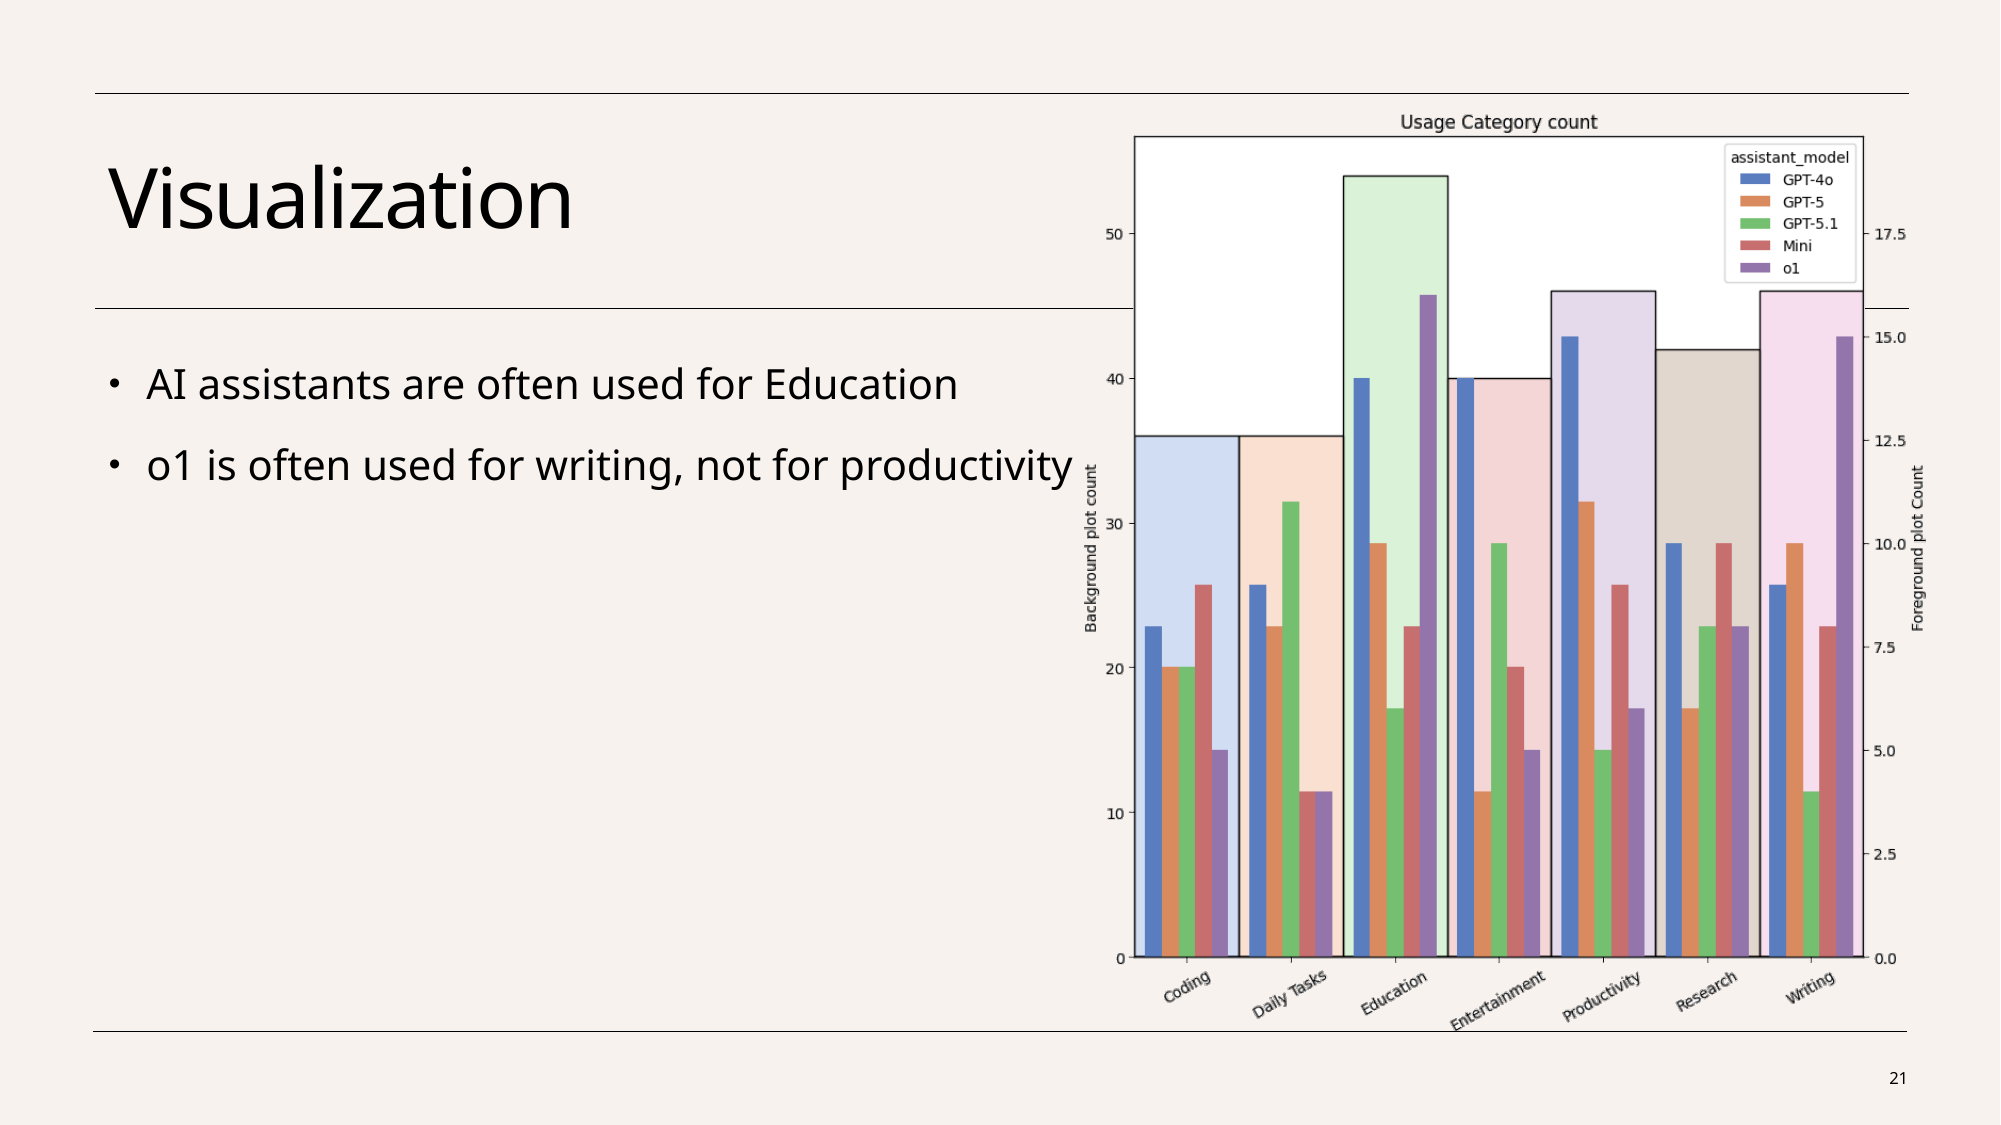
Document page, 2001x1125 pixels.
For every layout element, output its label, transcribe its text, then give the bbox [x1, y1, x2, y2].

list AI assistants are often used for Education o1 is often used for writing, not for productivity [93, 340, 1076, 983]
slide_number 21 [1808, 1049, 1924, 1110]
title Visualization [93, 113, 1076, 291]
picture [1076, 68, 1937, 1045]
